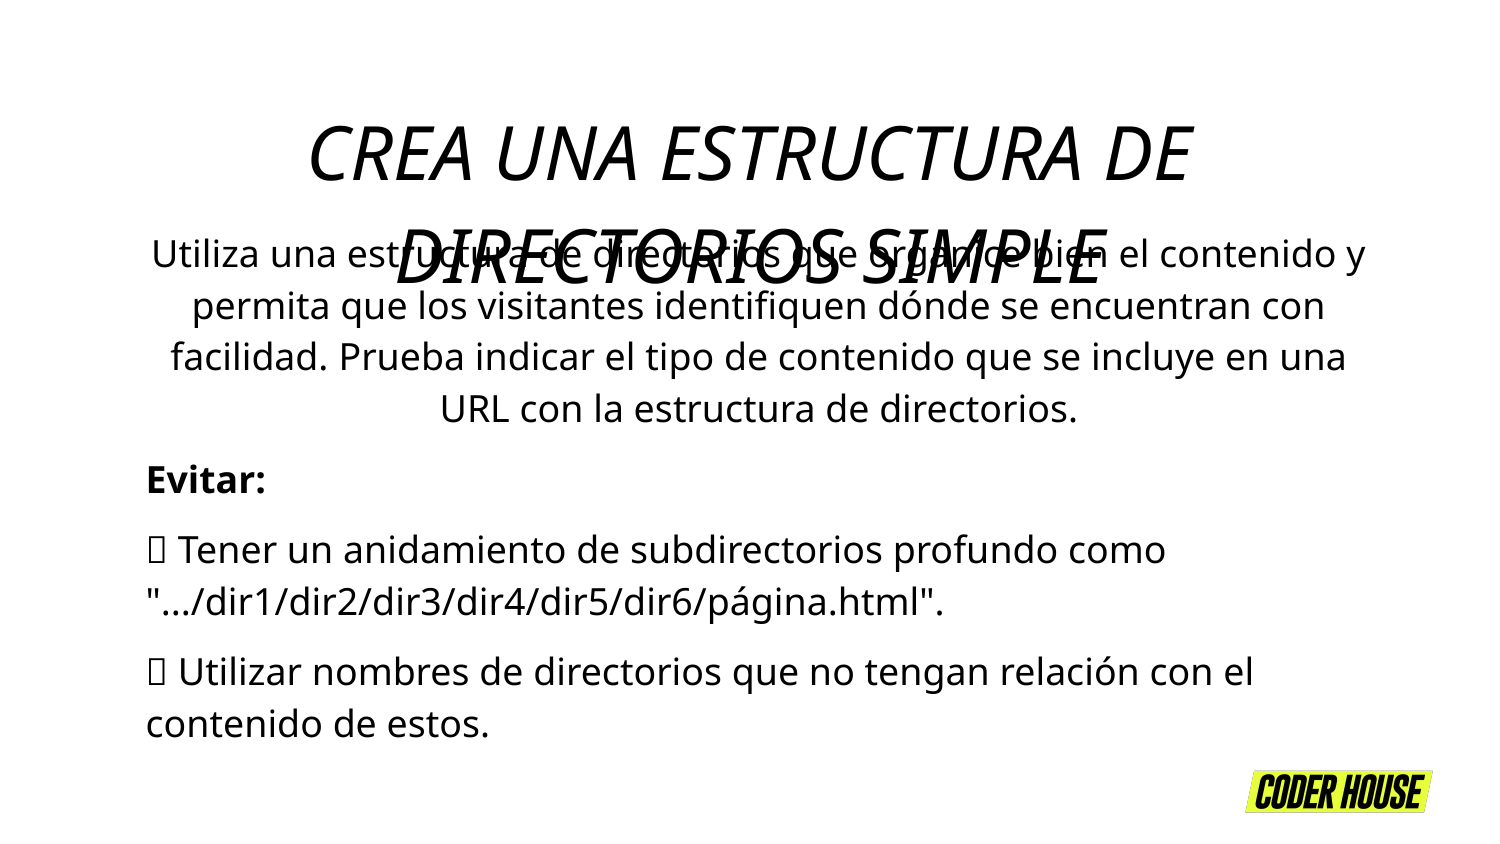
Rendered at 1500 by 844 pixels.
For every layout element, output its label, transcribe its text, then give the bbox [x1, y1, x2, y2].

text_box CREA UNA ESTRUCTURA DE DIRECTORIOS SIMPLE [80, 76, 1420, 191]
picture [1241, 764, 1437, 819]
text_box Utiliza una estructura de directorios que organice bien el contenido y permita que los visitantes identifiquen dónde se encuentran con facilidad. Prueba indicar el tipo de contenido que se incluye en una URL con la estructura de directorios. Evitar: 🚫 Tener un anidamiento de subdirectorios profundo como ".../dir1/dir2/dir3/dir4/dir5/dir6/página.html". 🚫 Utilizar nombres de directorios que no tengan relación con el contenido de estos. [130, 208, 1388, 702]
